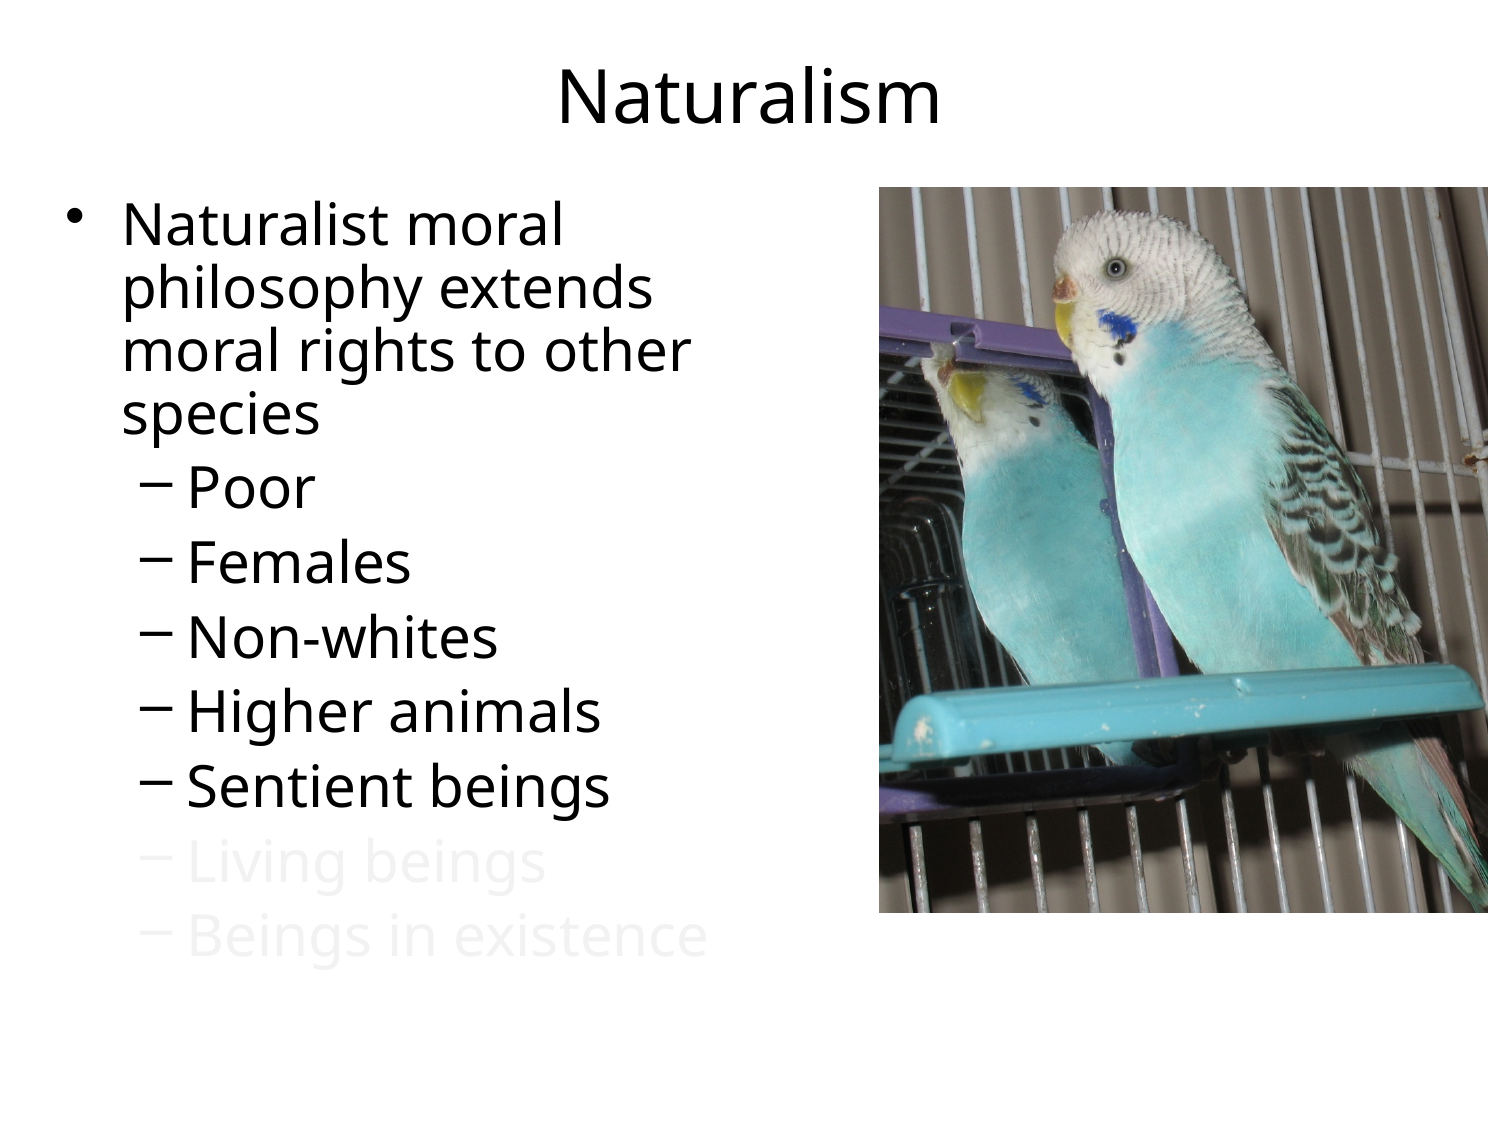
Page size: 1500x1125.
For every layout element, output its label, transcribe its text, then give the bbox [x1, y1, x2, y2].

picture [878, 187, 1488, 913]
list Naturalist moral philosophy extends moral rights to other species Poor Females Non-whites Higher animals Sentient beings Living beings Beings in existence [49, 187, 826, 863]
title Naturalism [112, 0, 1388, 188]
